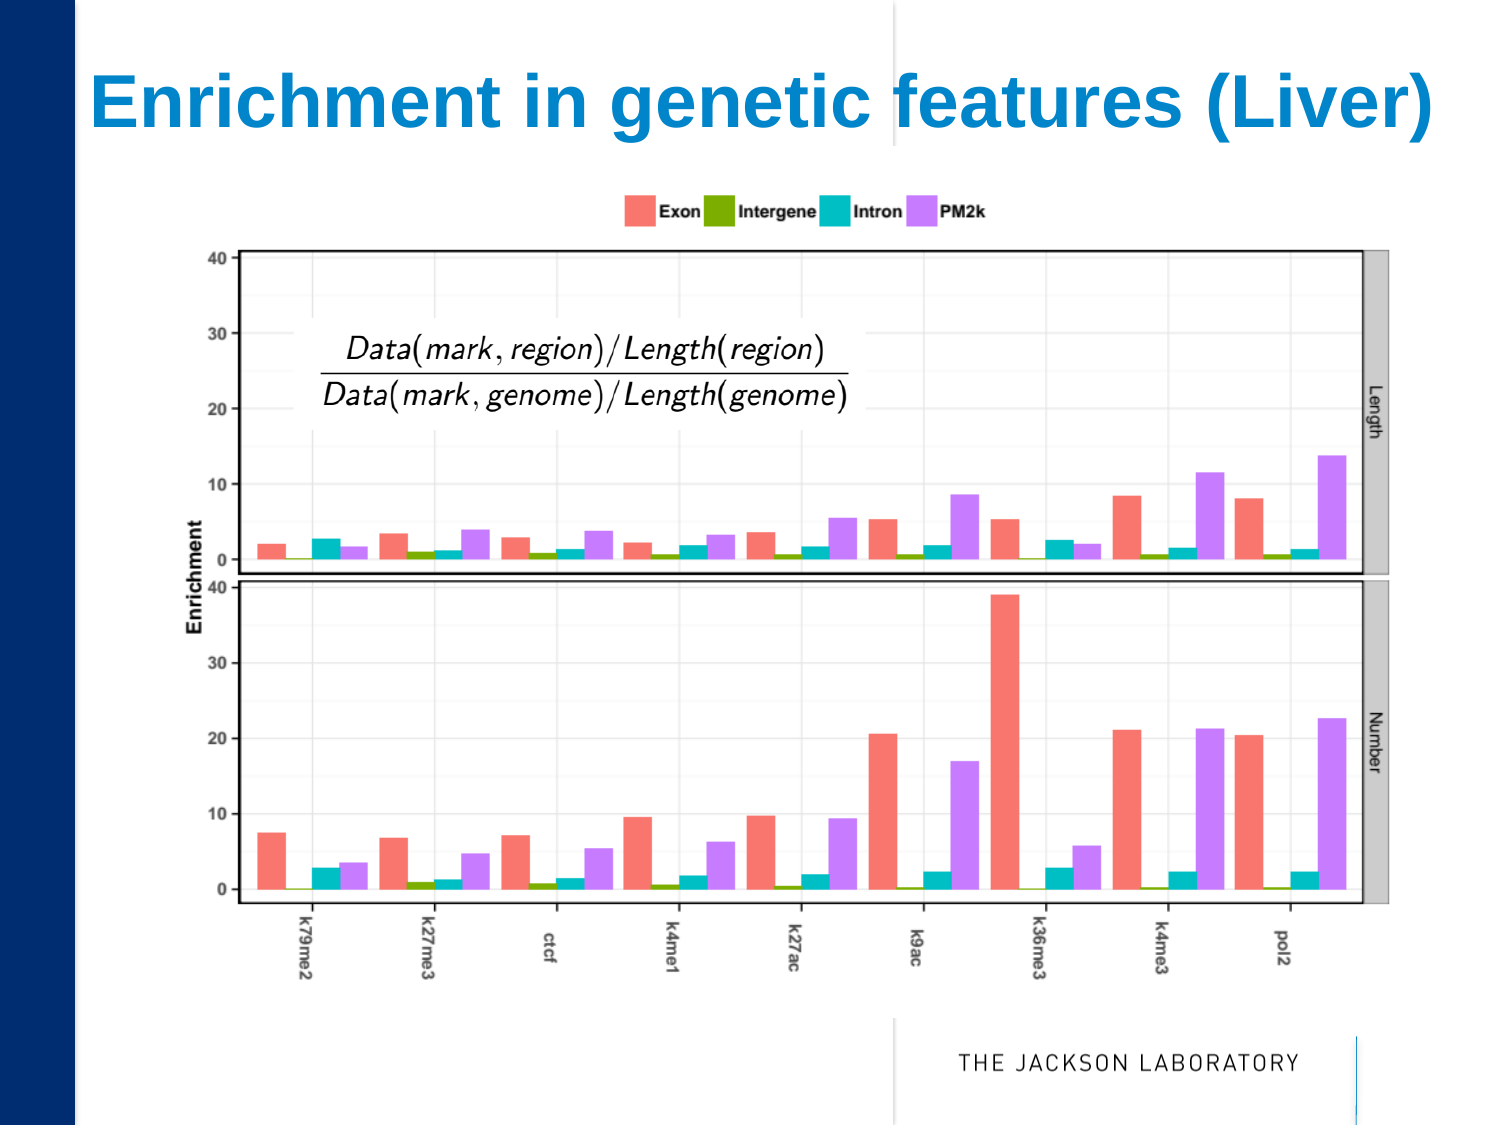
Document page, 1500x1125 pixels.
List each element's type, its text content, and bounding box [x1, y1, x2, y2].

text_box Enrichment in genetic features (Liver) [74, 45, 1467, 233]
picture [943, 1023, 1313, 1099]
picture [167, 146, 1412, 1018]
